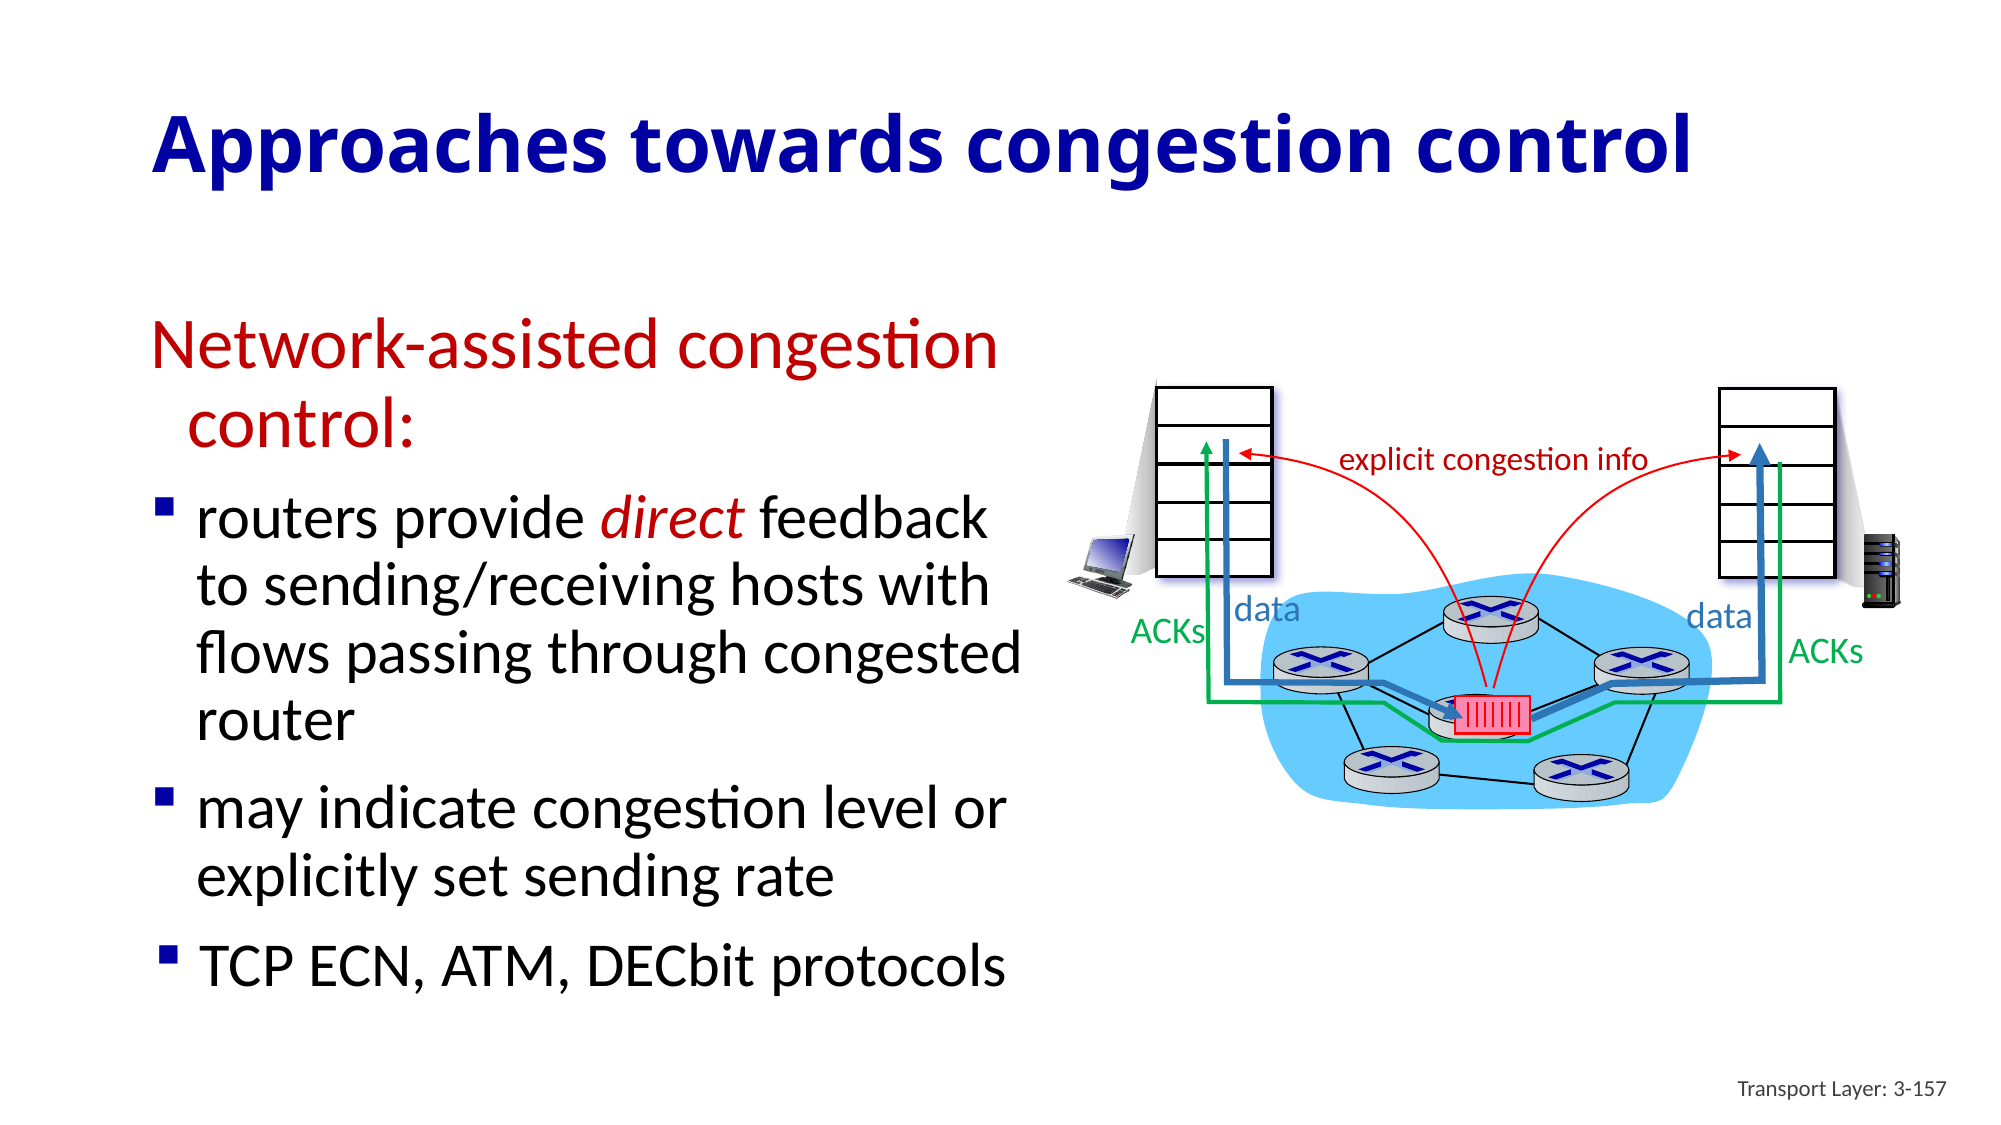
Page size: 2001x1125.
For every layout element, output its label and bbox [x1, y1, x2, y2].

text_box [114, 298, 1901, 926]
title [137, 74, 1863, 221]
list [117, 925, 1067, 1046]
slide_number [1512, 1056, 1963, 1117]
